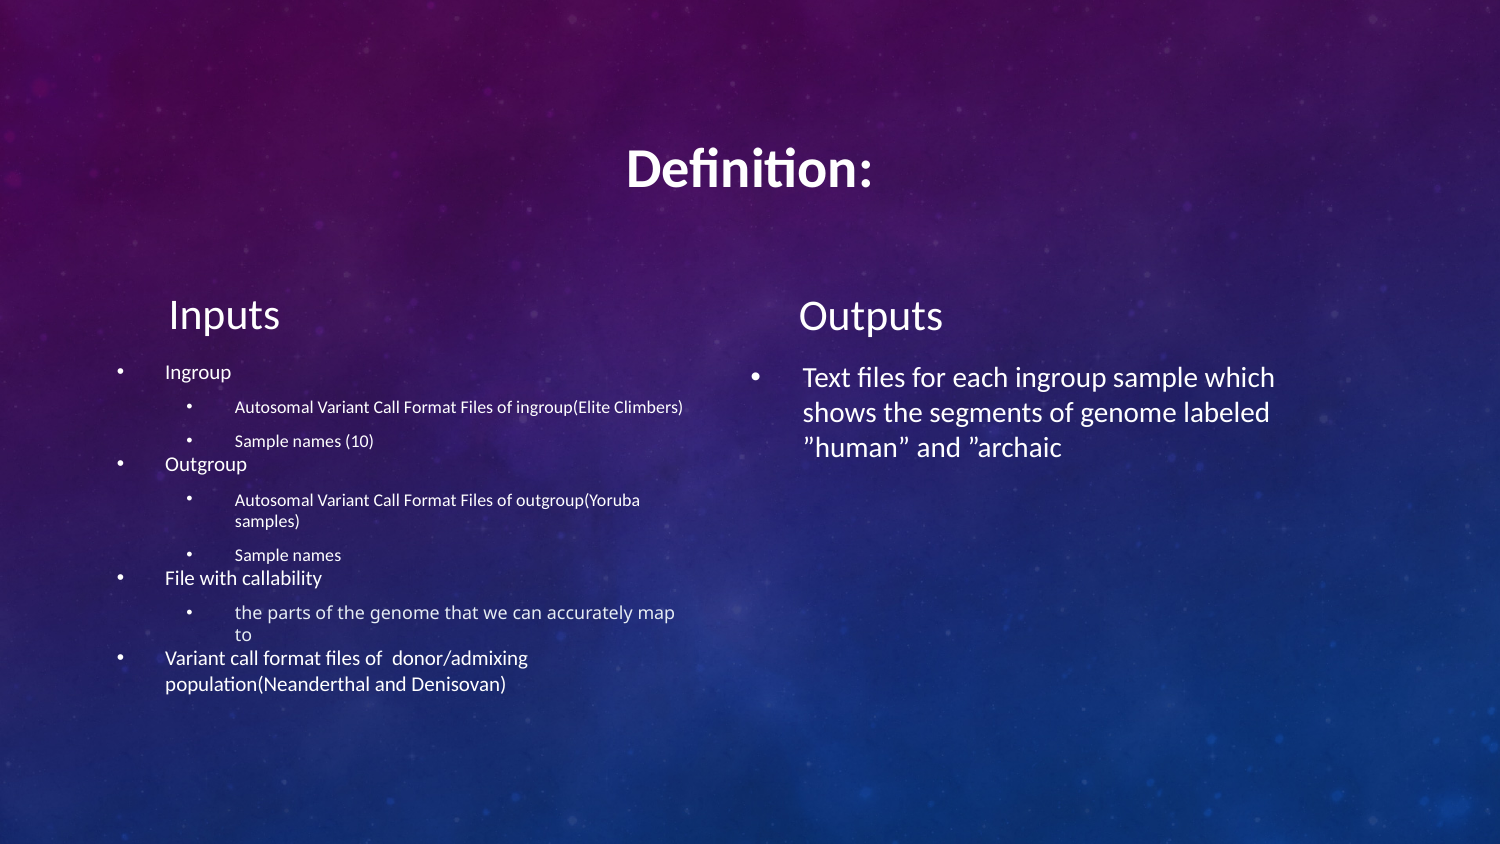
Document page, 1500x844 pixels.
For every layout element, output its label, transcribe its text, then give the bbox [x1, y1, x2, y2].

list Inputs [119, 272, 700, 344]
picture [0, 0, 1500, 844]
title Definition: [126, 75, 1374, 255]
list Ingroup Autosomal Variant Call Format Files of ingroup(Elite Climbers) Sample names (10) Outgroup Autosomal Variant Call Format Files of outgroup(Yoruba samples) Sample names File with callability the parts of the genome that we can accurately map to Variant call format files of donor/admixing population(Neanderthal and Denisovan) [84, 353, 700, 713]
list Outputs [750, 273, 1331, 345]
list Text files for each ingroup sample which shows the segments of genome labeled ”human” and ”archaic [716, 353, 1331, 713]
